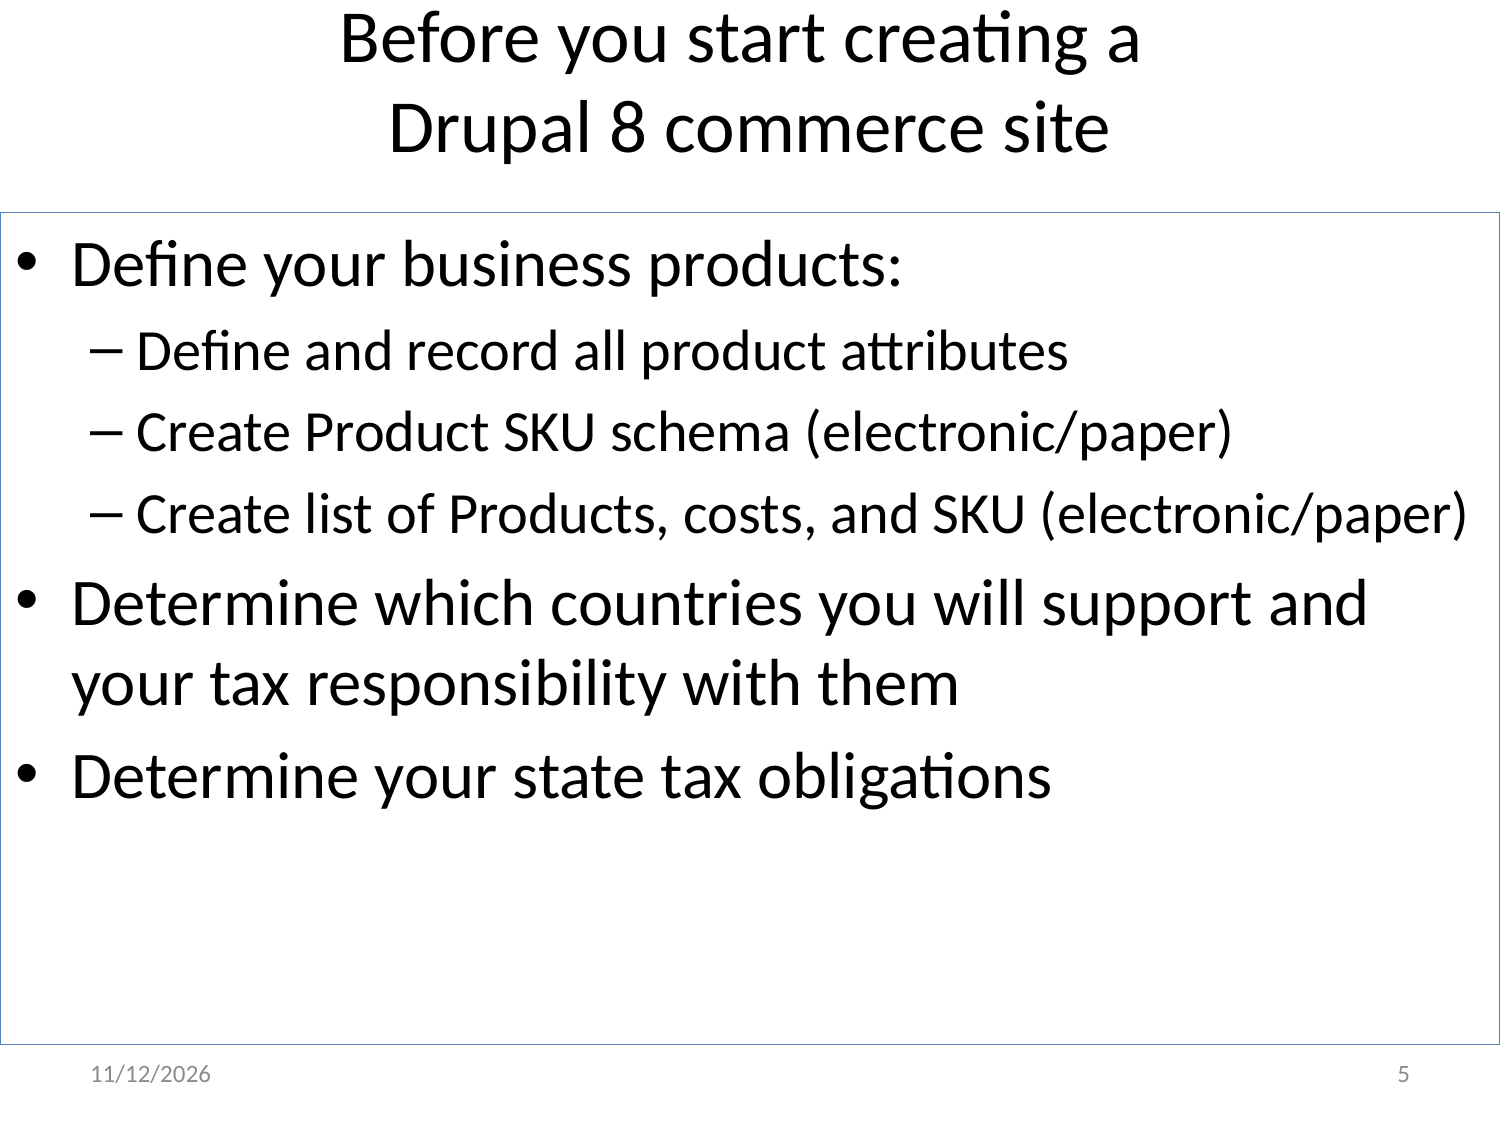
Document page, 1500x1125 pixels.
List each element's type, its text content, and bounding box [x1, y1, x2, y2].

slide_number 5 [1074, 1045, 1425, 1103]
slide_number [75, 1045, 425, 1103]
list Define your business products: Define and record all product attributes Create Product SKU schema (electronic/paper) Create list of Products, costs, and SKU (electronic/paper) Determine which countries you will support and your tax responsibility with them Determine your state tax obligations [0, 212, 1500, 1045]
title Before you start creating a Drupal 8 commerce site [0, 4, 1500, 150]
